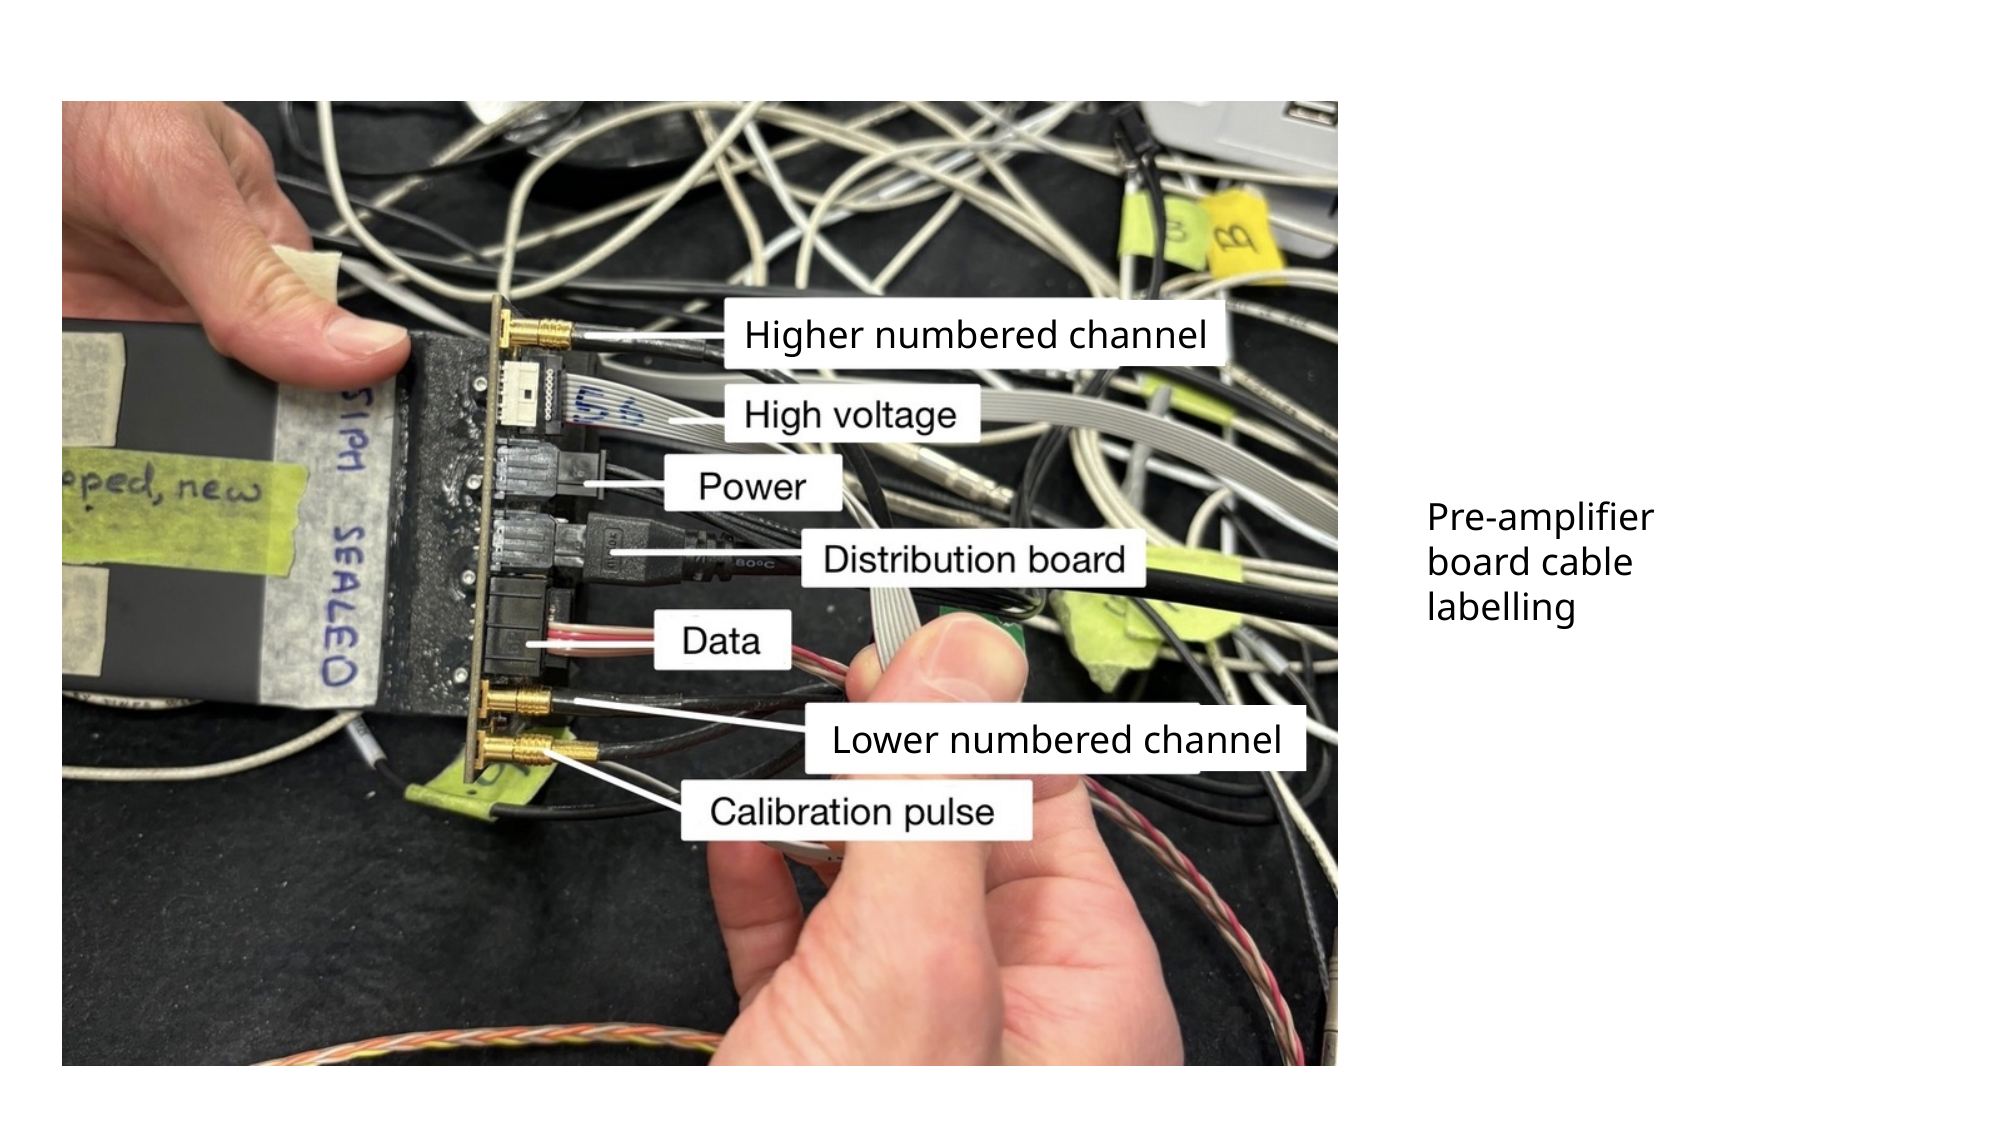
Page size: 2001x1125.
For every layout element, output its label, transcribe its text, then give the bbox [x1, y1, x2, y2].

text_box Pre-amplifier board cable labelling [1411, 485, 1778, 636]
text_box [62, 101, 1339, 1066]
